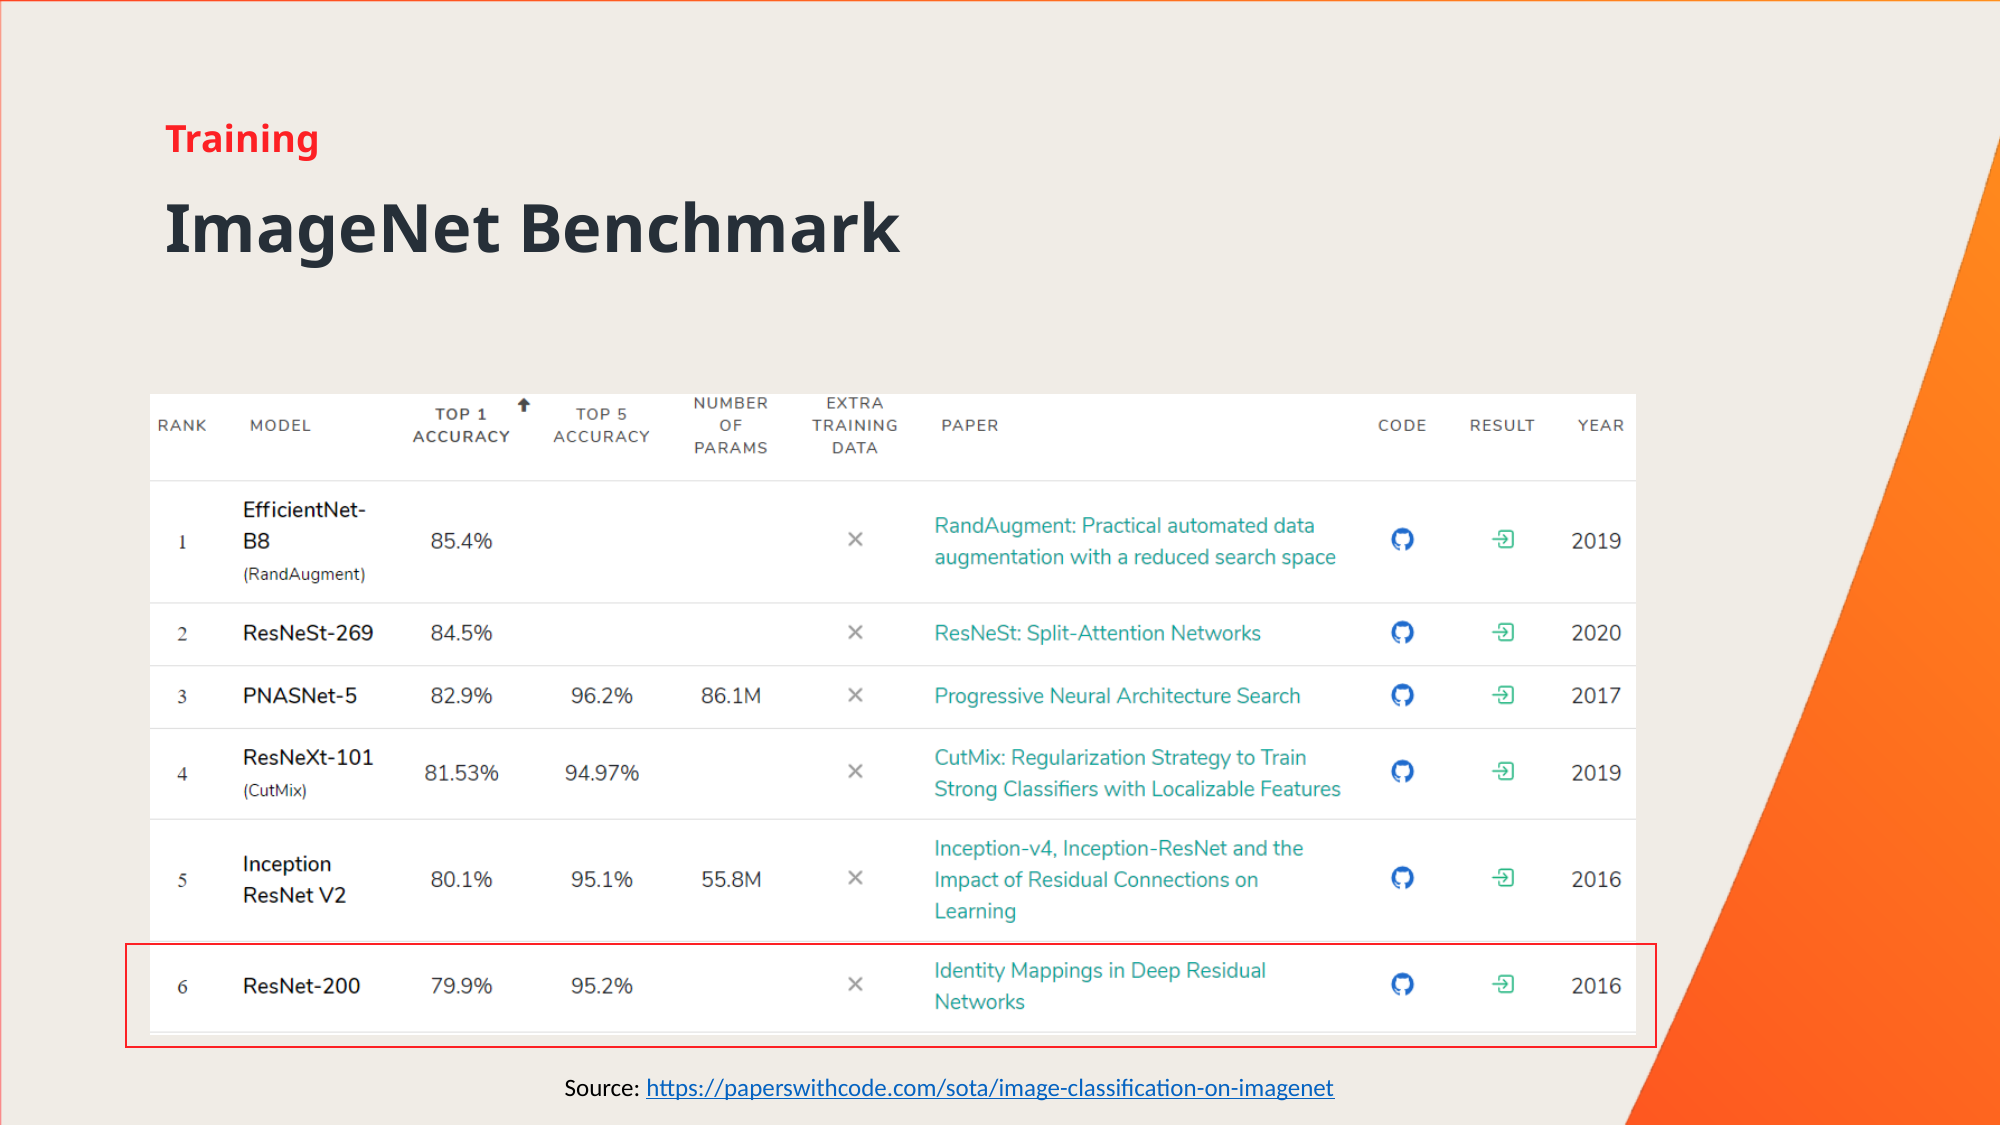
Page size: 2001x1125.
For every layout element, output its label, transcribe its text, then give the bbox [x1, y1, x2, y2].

list Training [150, 112, 1611, 170]
text_box [125, 943, 1657, 1048]
title ImageNet Benchmark [150, 187, 1611, 279]
text_box Source: https://paperswithcode.com/sota/image-classification-on-imagenet [549, 1063, 1399, 1109]
picture [3, 2, 2000, 1125]
